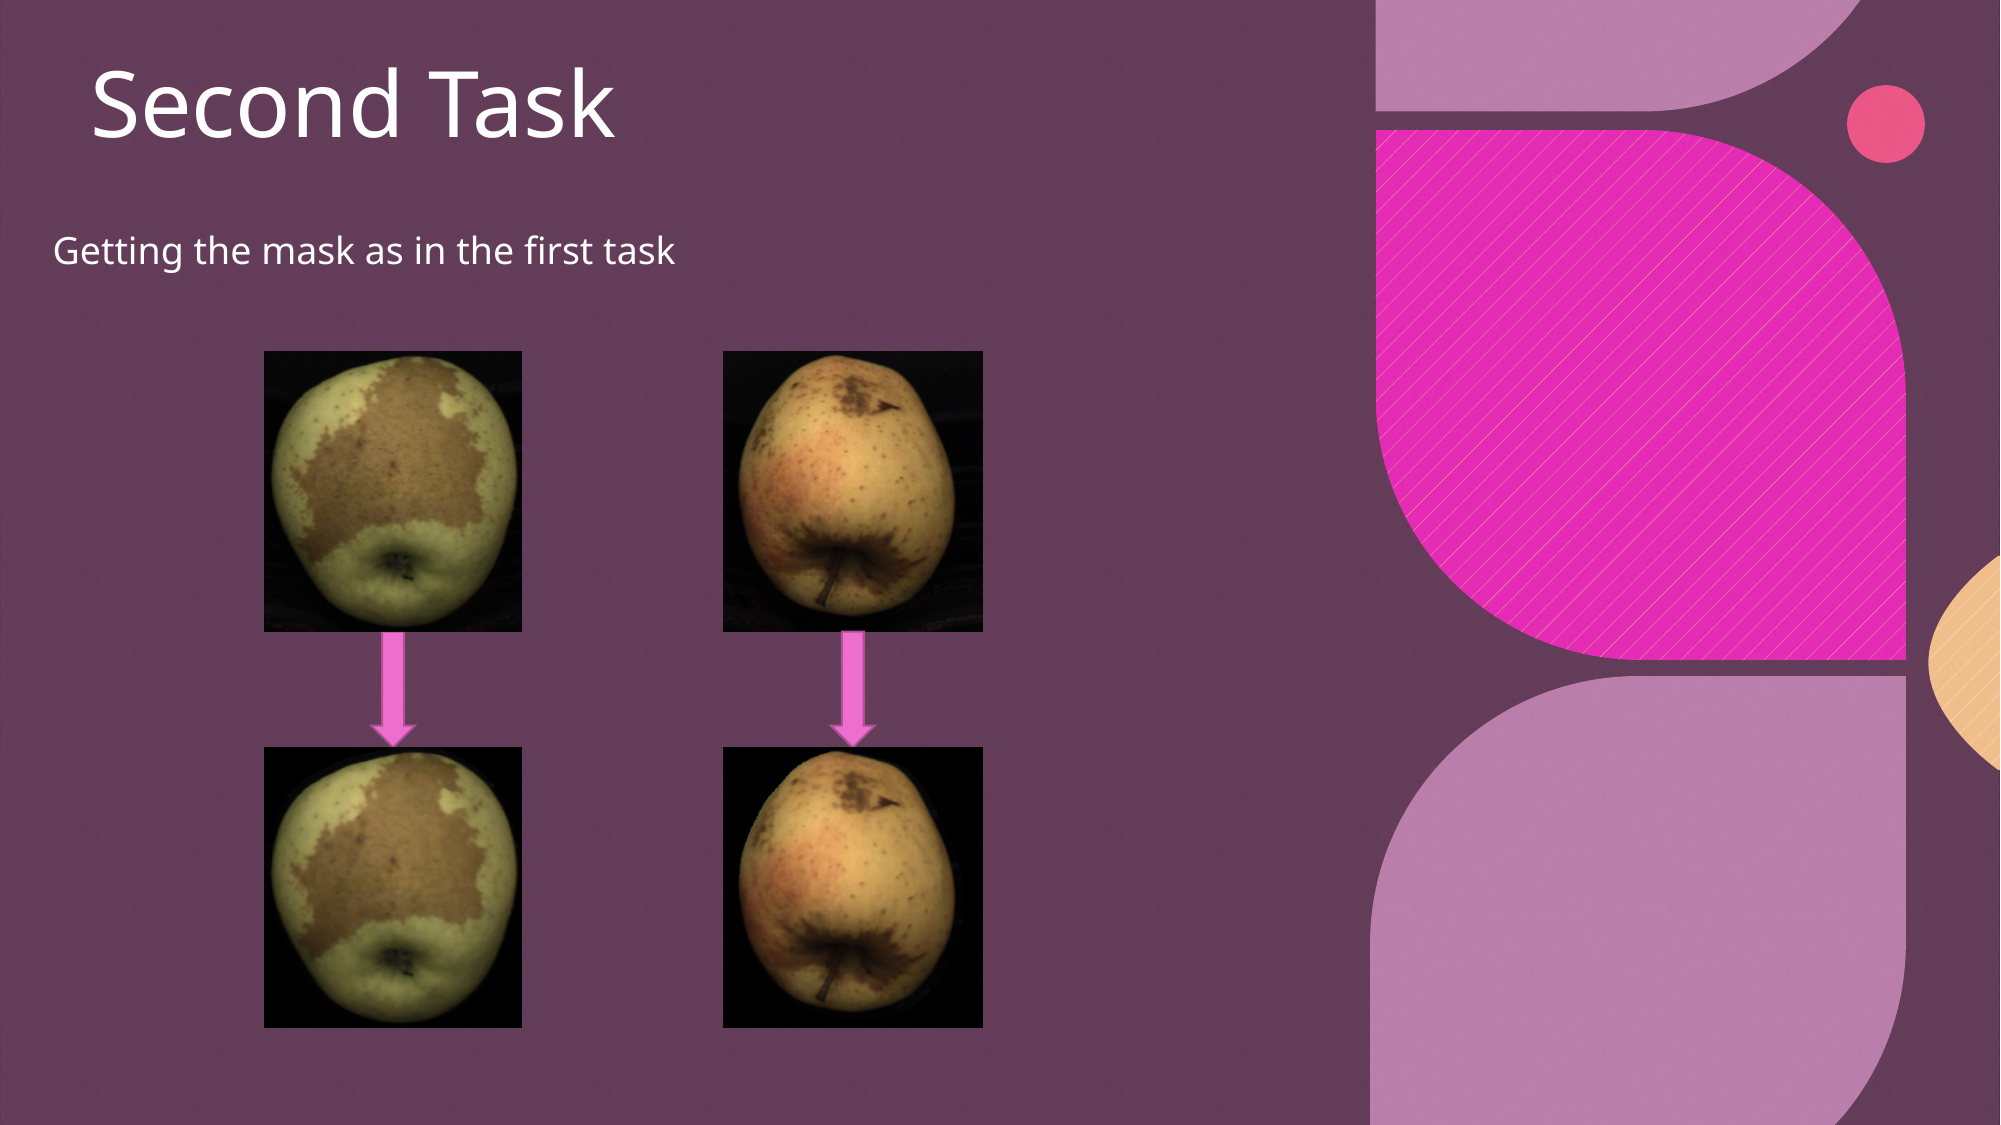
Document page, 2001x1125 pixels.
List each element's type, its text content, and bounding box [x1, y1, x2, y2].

picture [723, 747, 983, 1028]
text_box [368, 632, 418, 747]
picture [264, 747, 522, 1028]
picture [723, 351, 983, 632]
text_box Getting the mask as in the first task [37, 219, 691, 280]
text_box [828, 632, 878, 747]
title Second Task [75, 40, 1336, 166]
picture [264, 351, 522, 632]
